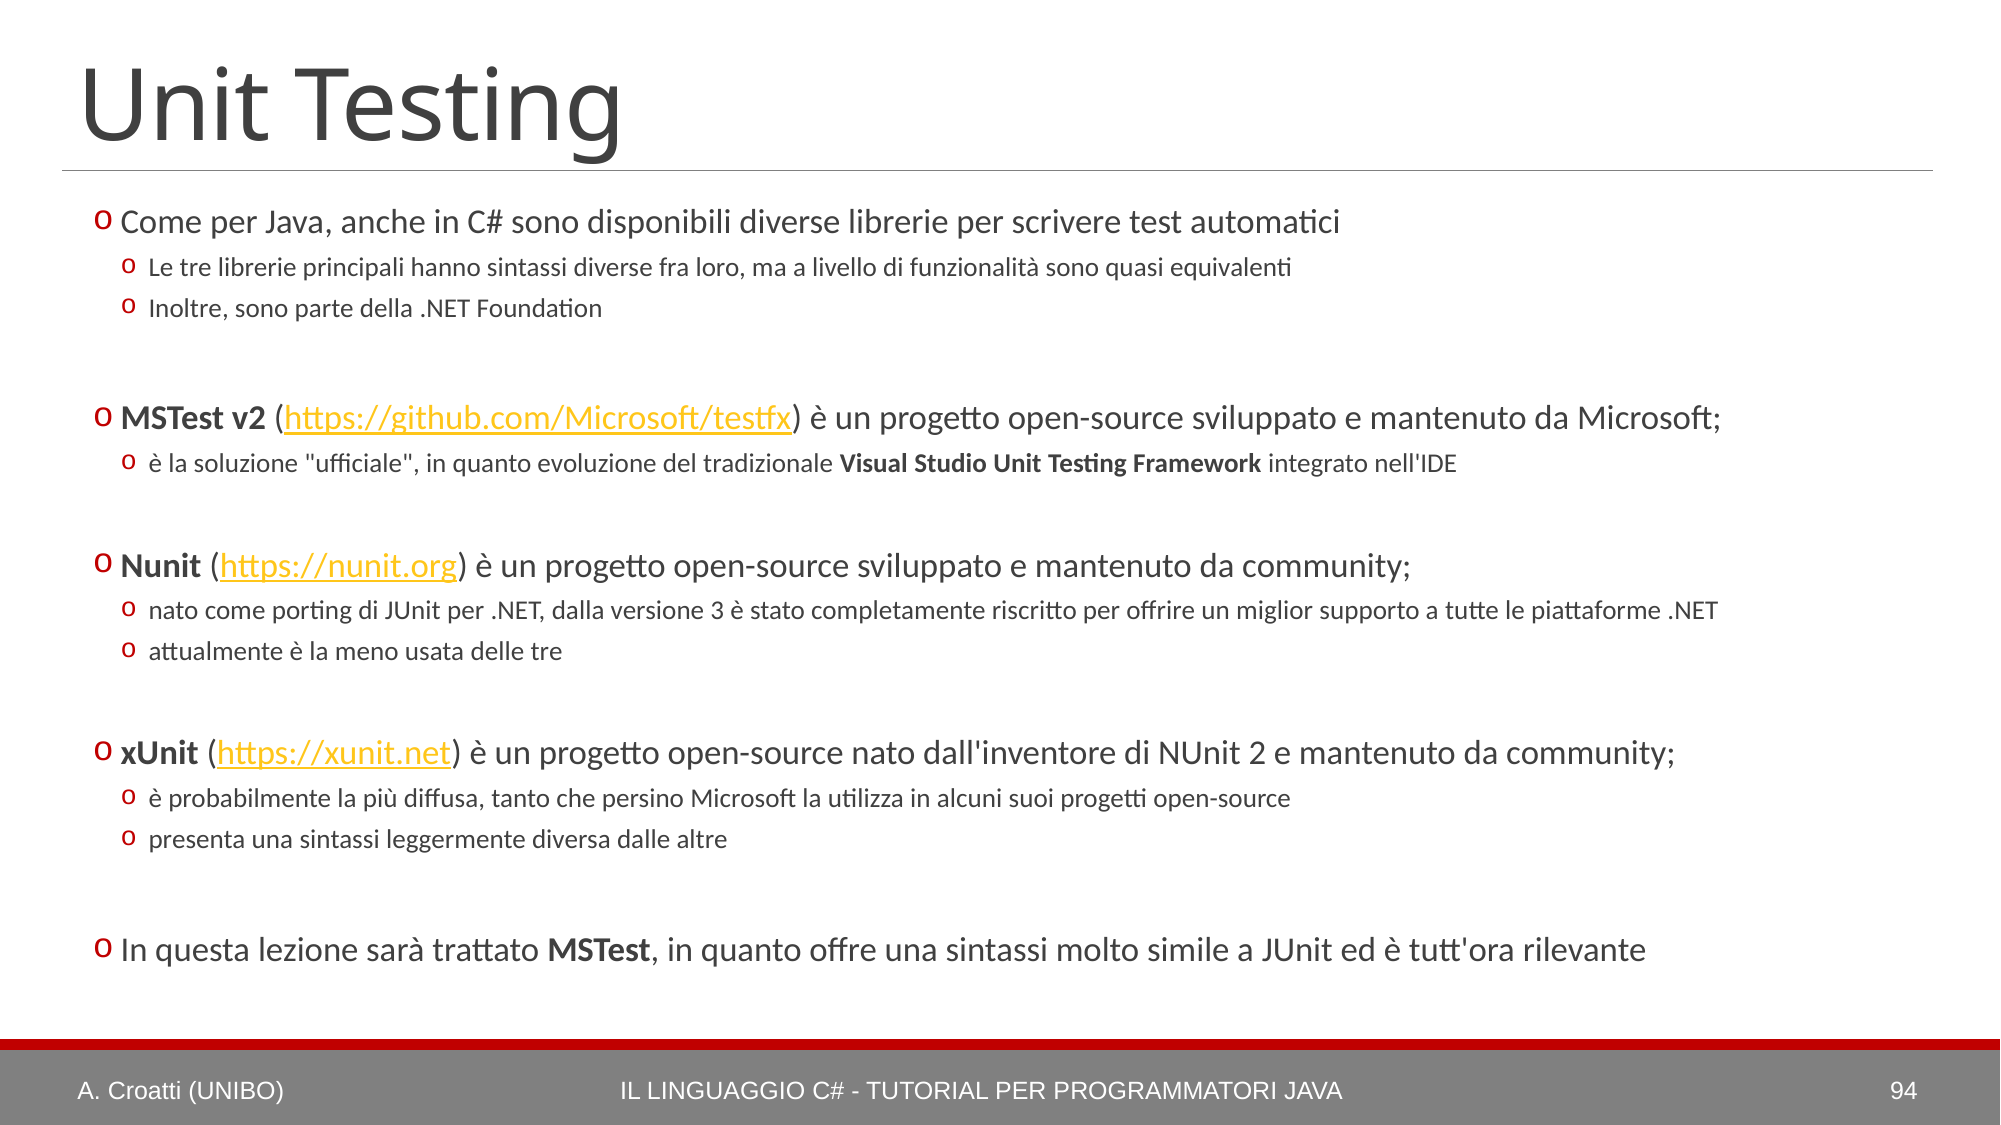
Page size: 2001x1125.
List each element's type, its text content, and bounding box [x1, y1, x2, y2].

list Come per Java, anche in C# sono disponibili diverse librerie per scrivere test automatici Le tre librerie principali hanno sintassi diverse fra loro, ma a livello di funzionalità sono quasi equivalenti Inoltre, sono parte della .NET Foundation MSTest v2 (https://github.com/Microsoft/testfx) è un progetto open-source sviluppato e mantenuto da Microsoft; è la soluzione "ufficiale", in quanto evoluzione del tradizionale Visual Studio Unit Testing Framework integrato nell'IDE Nunit (https://nunit.org) è un progetto open-source sviluppato e mantenuto da community; nato come porting di JUnit per .NET, dalla versione 3 è stato completamente riscritto per offrire un miglior supporto a tutte le piattaforme .NET attualmente è la meno usata delle tre xUnit (https://xunit.net) è un progetto open-source nato dall'inventore di NUnit 2 e mantenuto da community; è probabilmente la più diffusa, tanto che persino Microsoft la utilizza in alcuni suoi progetti open-source presenta una sintassi leggermente diversa dalle altre In questa lezione sarà trattato MSTest, in quanto offre una sintassi molto simile a JUnit ed è tutt'ora rilevante [62, 196, 1933, 979]
slide_number A. Croatti (UNIBO) [62, 1059, 339, 1120]
title Unit Testing [62, 47, 1933, 169]
slide_number 94 [1624, 1059, 1933, 1120]
footer Il Linguaggio C# - Tutorial per Programmatori Java [339, 1059, 1624, 1120]
